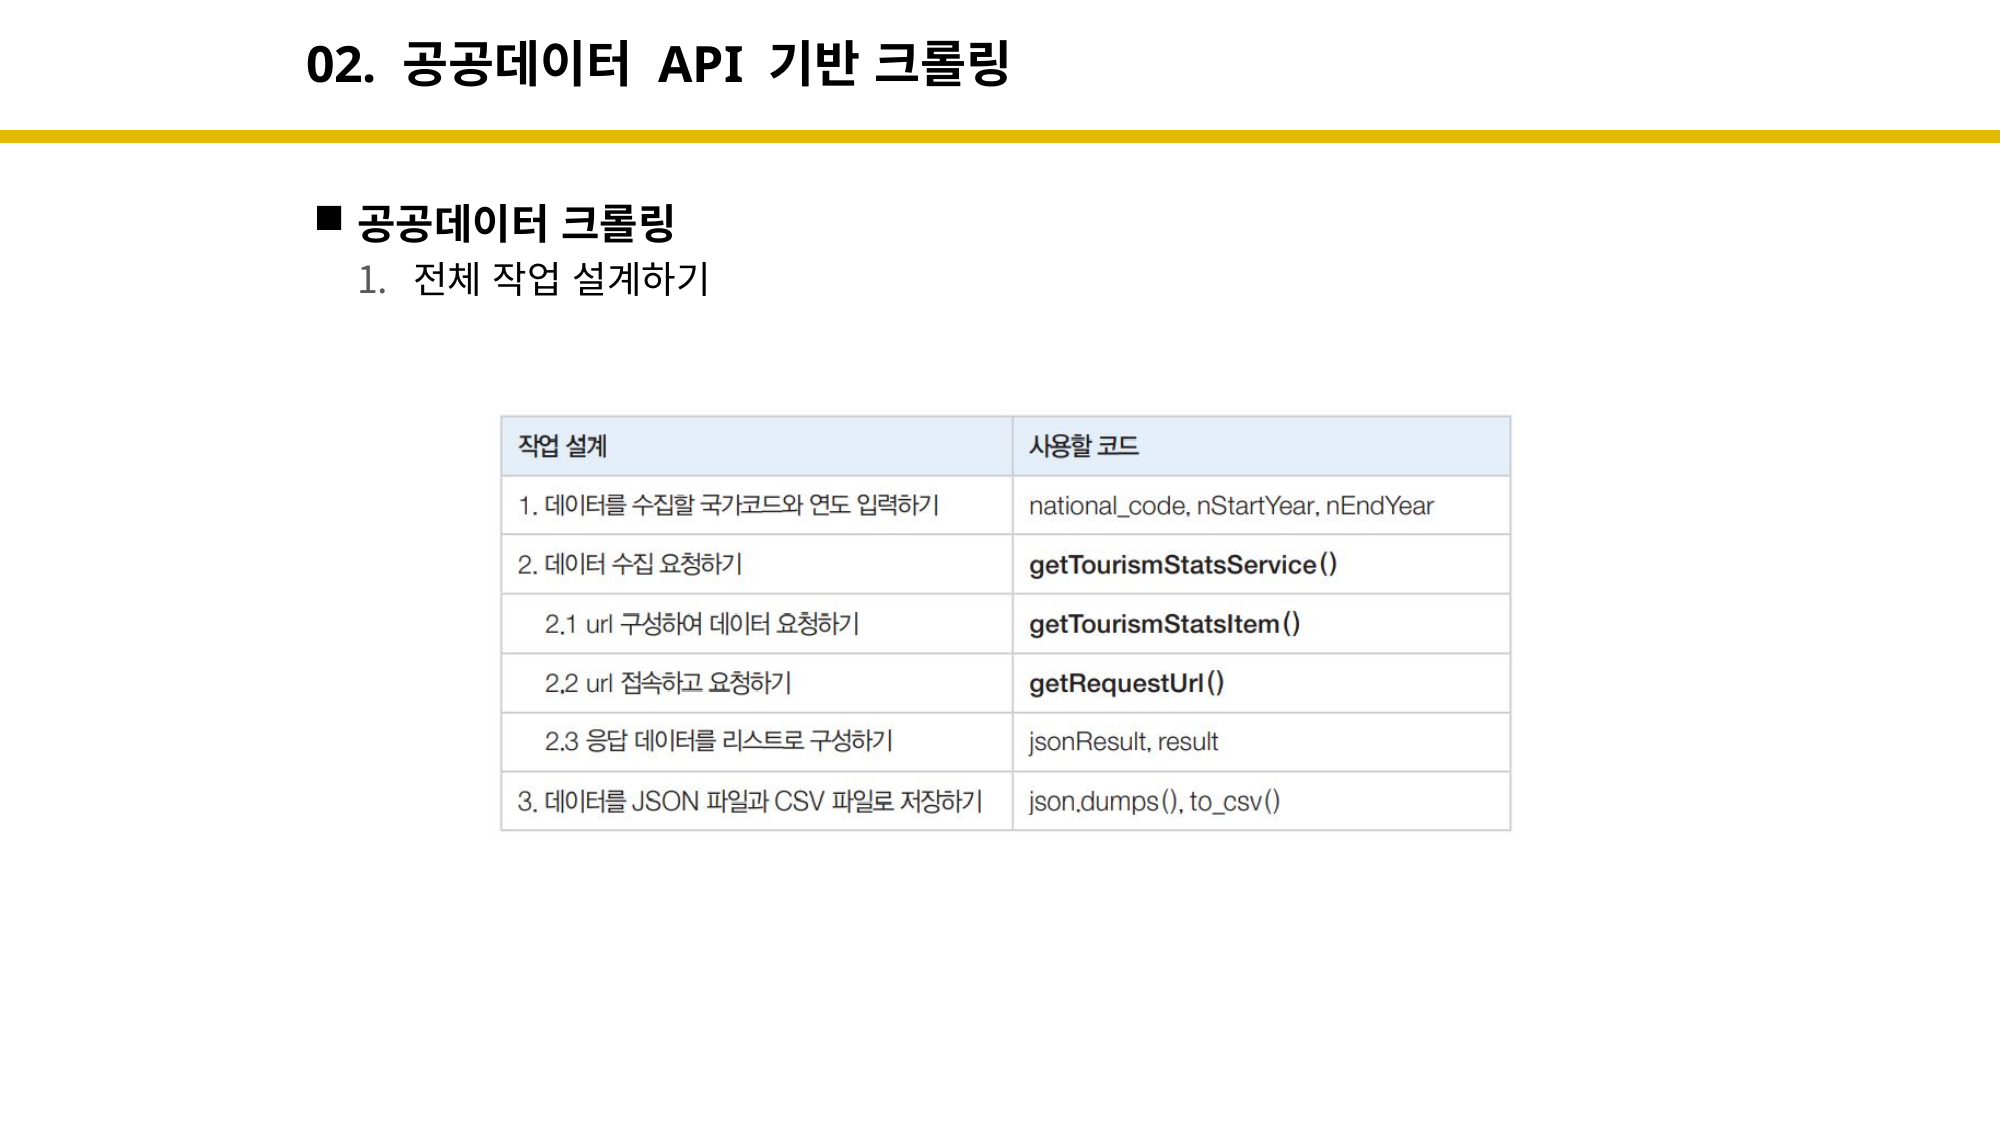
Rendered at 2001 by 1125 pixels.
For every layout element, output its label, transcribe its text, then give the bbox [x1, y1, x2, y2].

picture [491, 408, 1519, 839]
list 공공데이터 크롤링 전체 작업 설계하기 [298, 165, 1750, 1064]
title 02. 공공데이터 API 기반 크롤링 [291, 17, 1532, 107]
